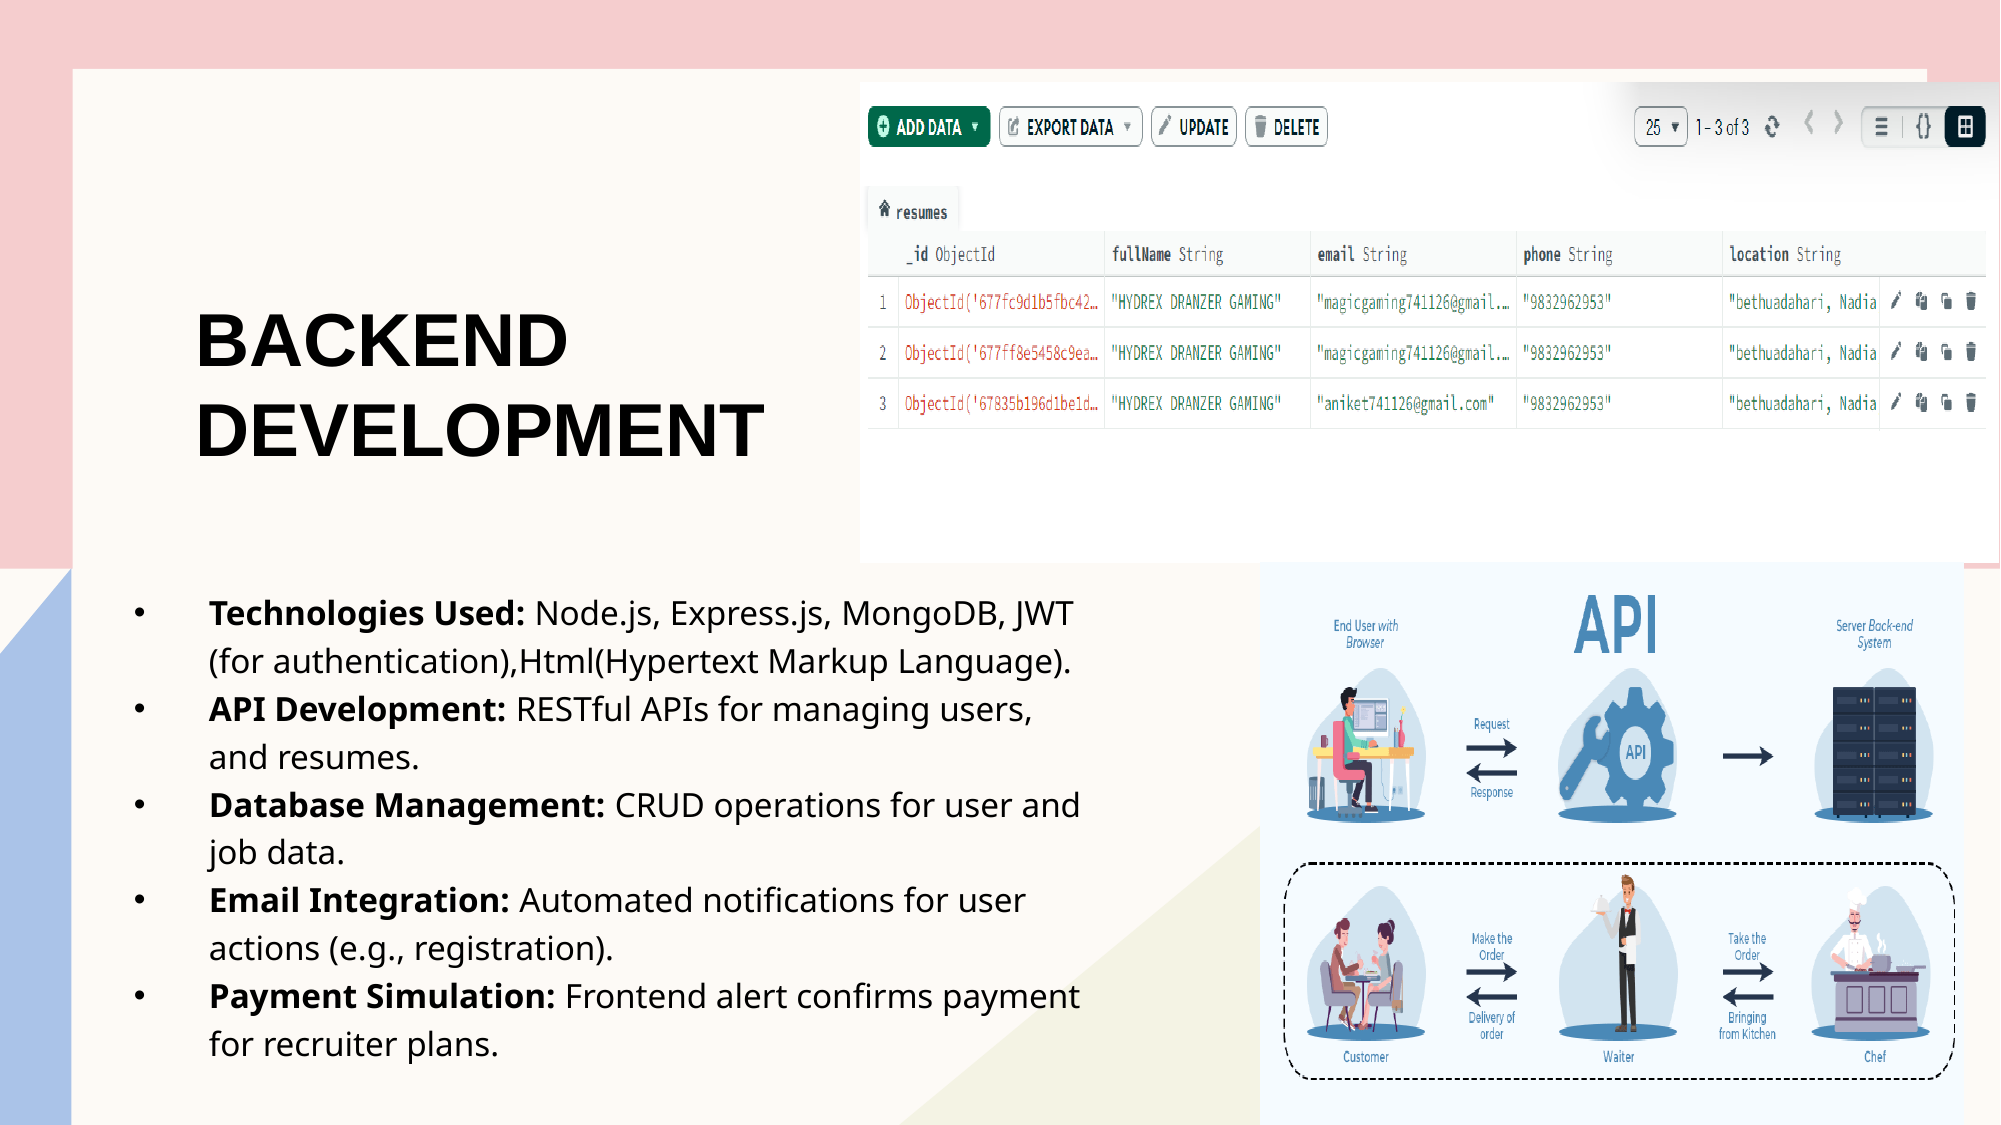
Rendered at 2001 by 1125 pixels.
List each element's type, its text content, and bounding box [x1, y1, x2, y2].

list Technologies Used: Node.js, Express.js, MongoDB, JWT (for authentication),Html(Hypertext Markup Language). API Development: RESTful APIs for managing users, and resumes. Database Management: CRUD operations for user and job data. Email Integration: Automated notifications for user actions (e.g., registration). Payment Simulation: Frontend alert confirms payment for recruiter plans. [119, 584, 1109, 1065]
title Backend Development [179, 45, 884, 472]
picture [859, 82, 1999, 1125]
